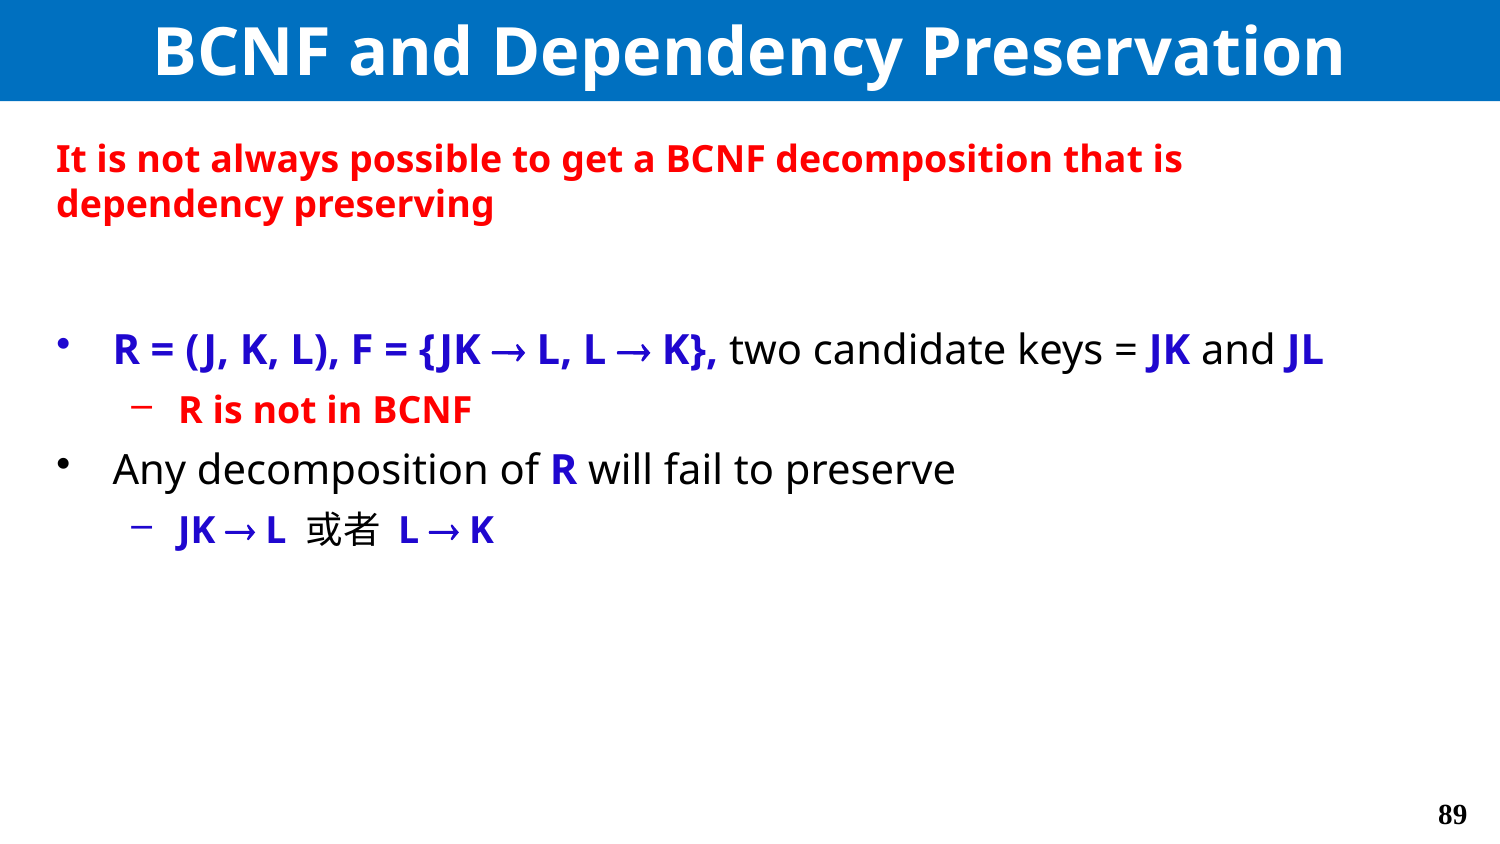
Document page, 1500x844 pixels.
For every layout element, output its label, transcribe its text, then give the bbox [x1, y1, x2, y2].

text_box It is not always possible to get a BCNF decomposition that is dependency preserving [41, 127, 1294, 232]
title BCNF and Dependency Preservation [0, 0, 1500, 102]
list R = (J, K, L), F = {JK  L, L  K}, two candidate keys = JK and JL R is not in BCNF Any decomposition of R will fail to preserve JK  L 或者 L  K [41, 315, 1447, 754]
